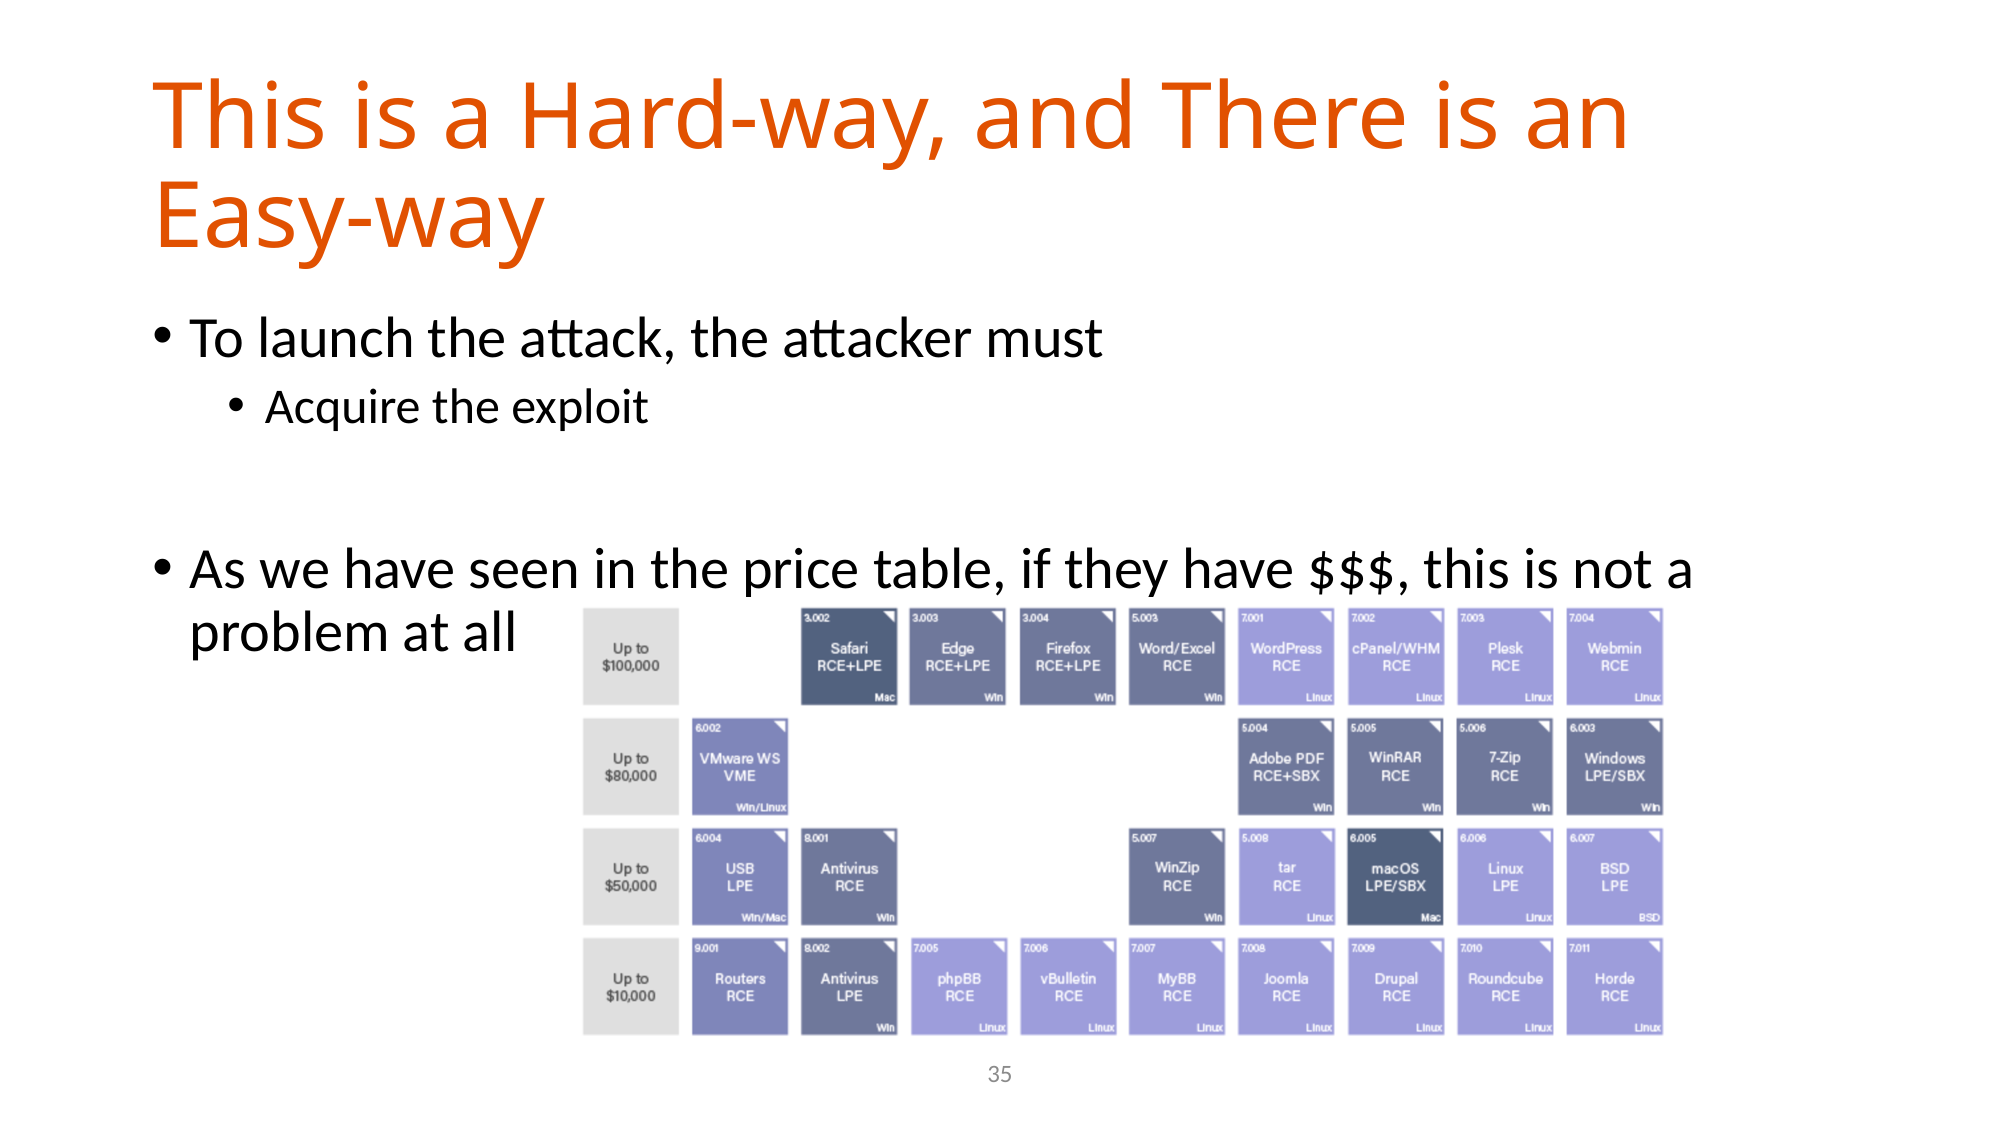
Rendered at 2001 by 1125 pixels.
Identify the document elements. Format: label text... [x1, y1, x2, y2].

title This is a Hard-way, and There is an Easy-way [137, 59, 1863, 278]
list To launch the attack, the attacker must Acquire the exploit As we have seen in the price table, if they have $$$, this is not a problem at all [137, 299, 1906, 1014]
slide_number 35 [774, 1043, 1225, 1103]
picture [562, 597, 1669, 1043]
